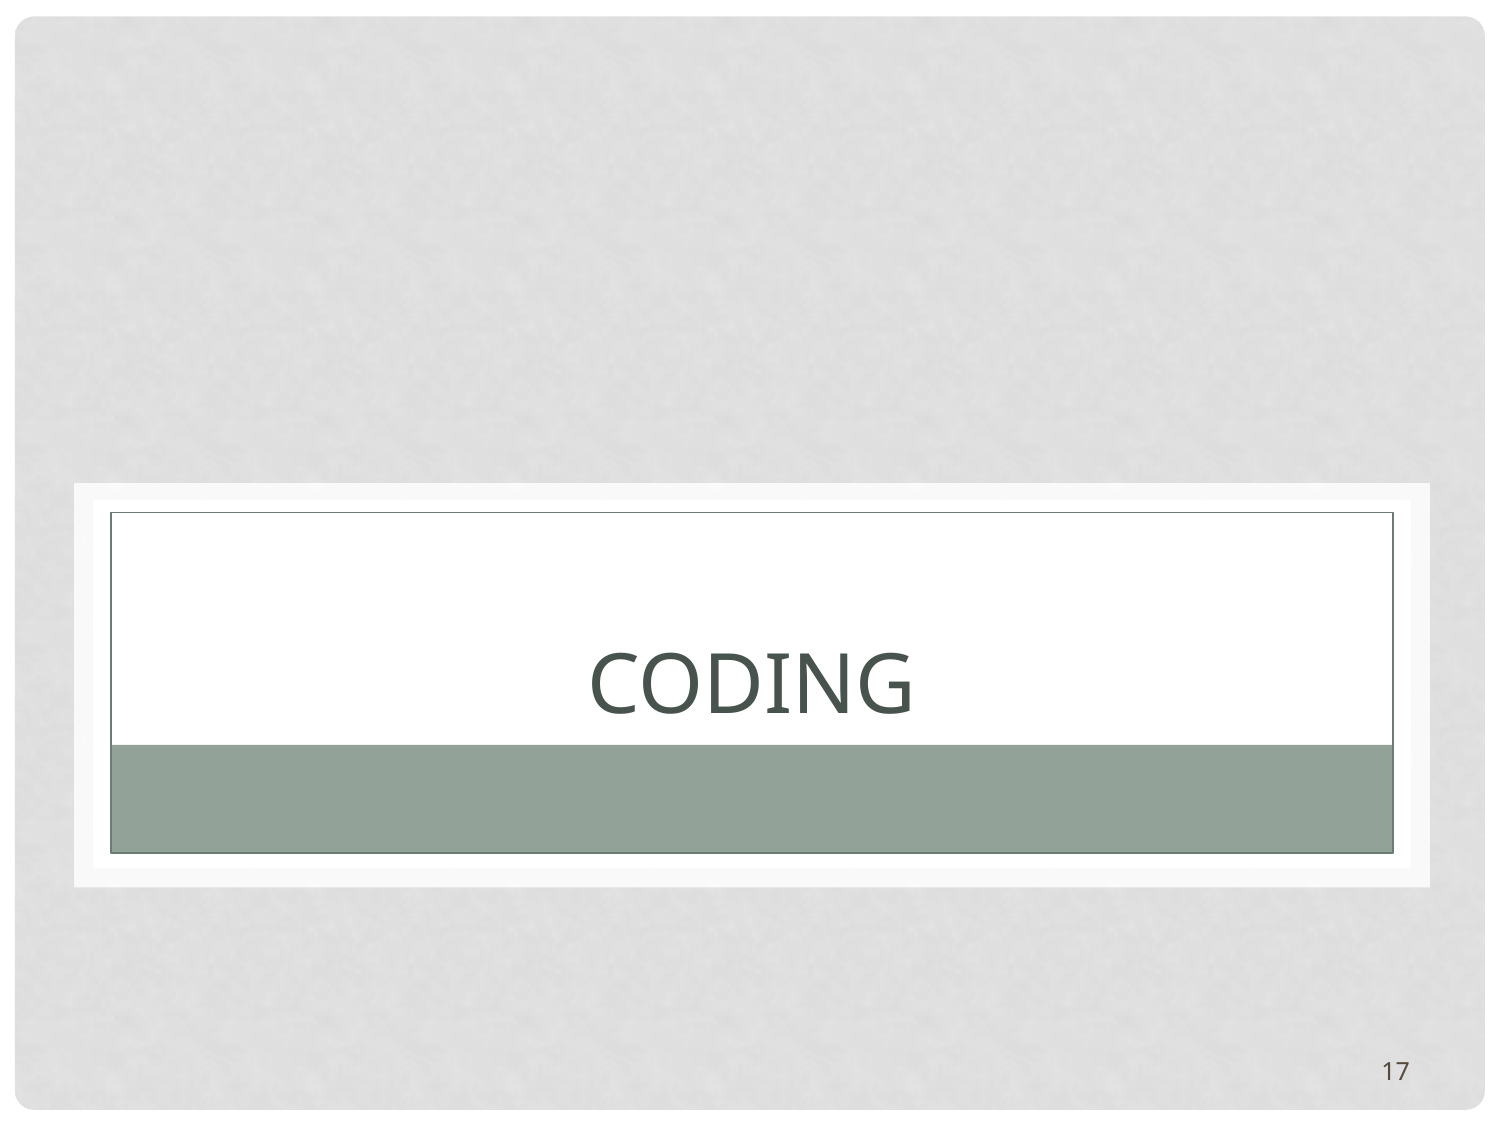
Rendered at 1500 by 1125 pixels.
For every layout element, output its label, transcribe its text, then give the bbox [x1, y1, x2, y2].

picture [14, 16, 1485, 1110]
slide_number 17 [1074, 1042, 1425, 1103]
title CODING [120, 525, 1384, 738]
